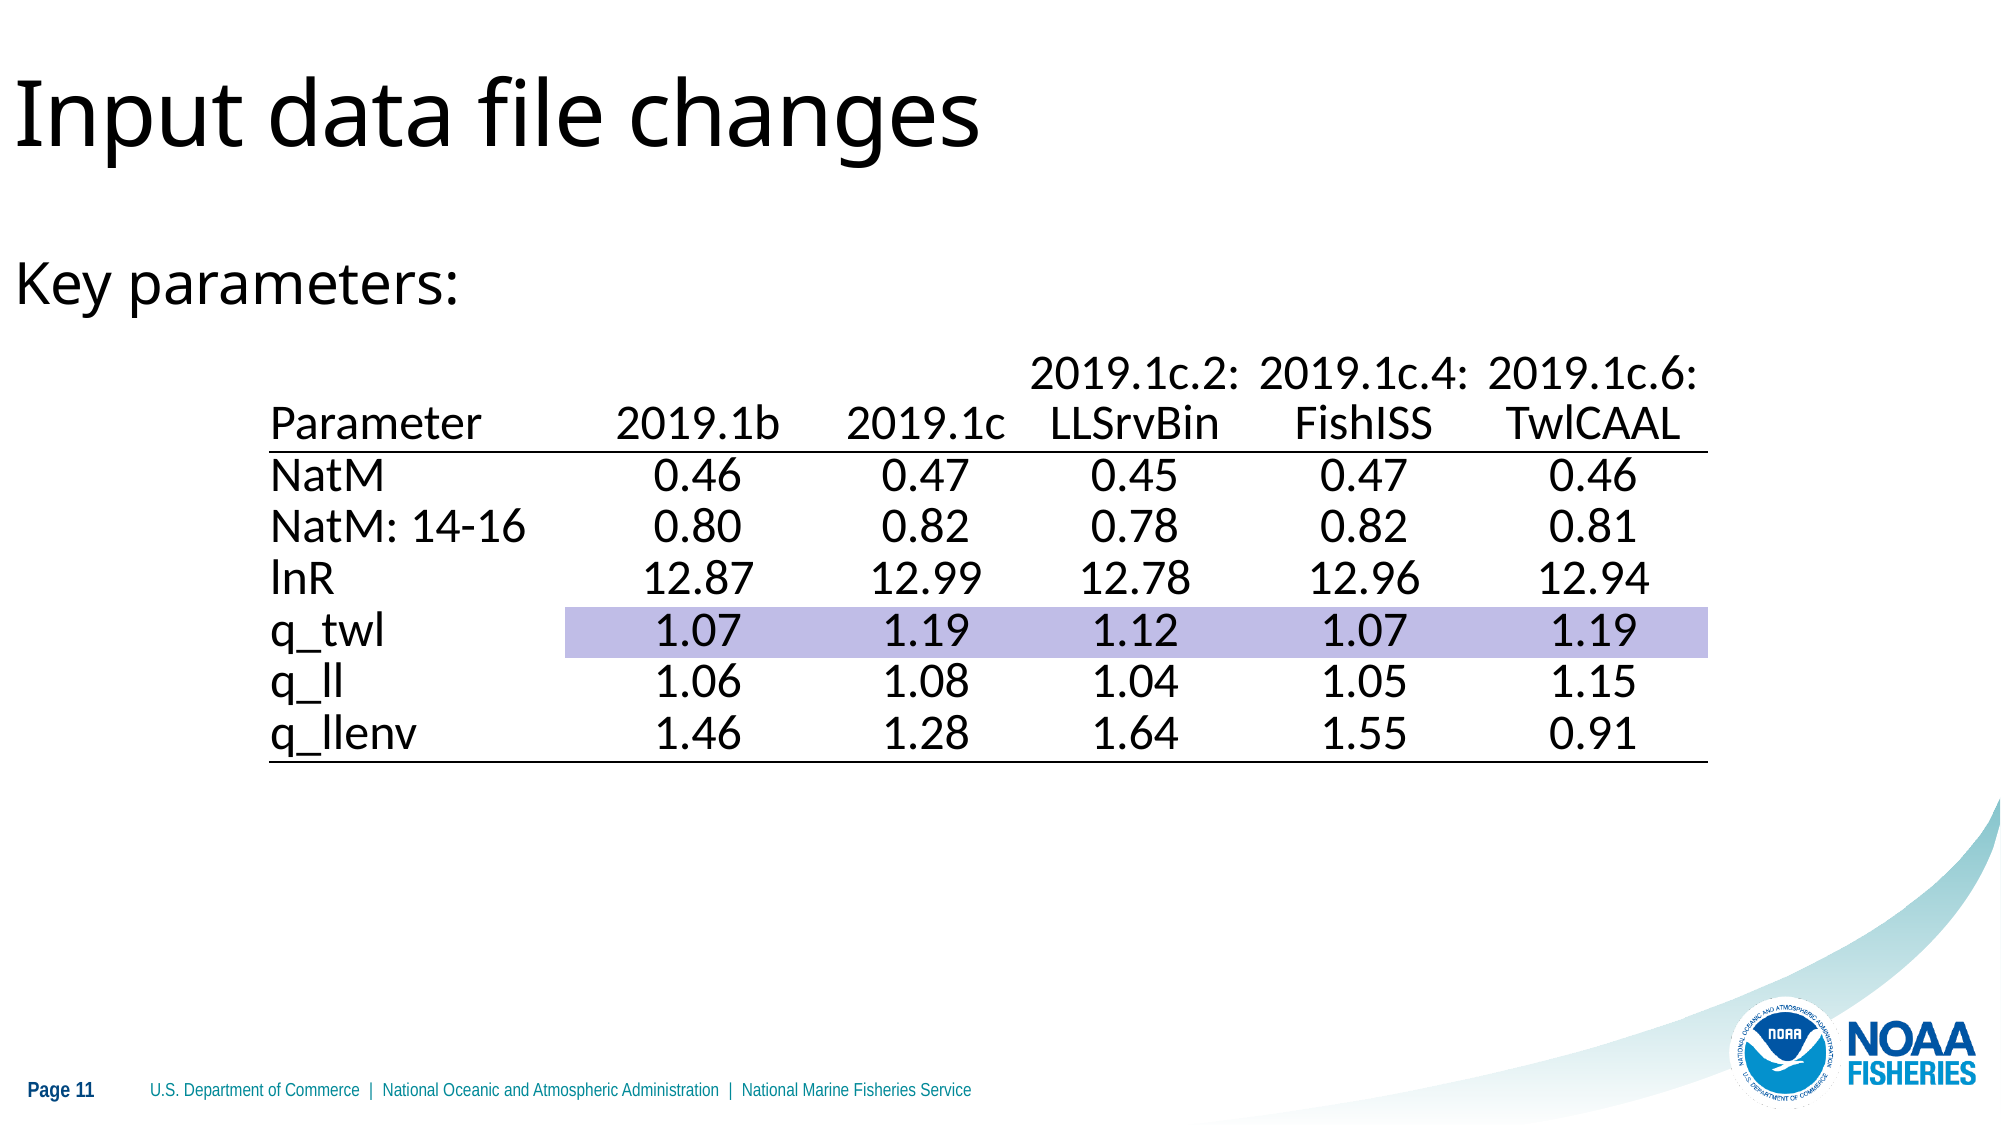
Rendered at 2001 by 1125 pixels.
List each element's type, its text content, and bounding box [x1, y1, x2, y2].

table_cell 1.07 [1249, 607, 1479, 658]
table_cell 0.78 [1020, 504, 1249, 555]
table_cell 12.96 [1249, 555, 1479, 607]
table_header Parameter [269, 350, 565, 451]
table_cell 0.46 [565, 453, 831, 504]
table_cell 0.47 [1249, 453, 1479, 504]
table_cell 1.07 [565, 607, 831, 658]
table_cell lnR [269, 555, 565, 607]
table_cell 12.78 [1020, 555, 1249, 607]
table_cell 0.82 [831, 504, 1020, 555]
table_cell q_llenv [269, 710, 565, 761]
picture [1729, 996, 1976, 1109]
table_cell 1.12 [1020, 607, 1249, 658]
table_cell 1.64 [1020, 710, 1249, 761]
table_cell NatM [269, 453, 565, 504]
table_cell 1.19 [1479, 607, 1708, 658]
list Key parameters: [0, 238, 1488, 953]
table_cell q_twl [269, 607, 565, 658]
table_cell 1.55 [1249, 710, 1479, 761]
table_cell q_ll [269, 658, 565, 710]
table_cell 0.80 [565, 504, 831, 555]
table_cell 1.06 [565, 658, 831, 710]
table_cell 1.19 [831, 607, 1020, 658]
table_cell 1.28 [831, 710, 1020, 761]
table_cell 0.82 [1249, 504, 1479, 555]
table_cell 1.08 [831, 658, 1020, 710]
table_cell 1.46 [565, 710, 831, 761]
table_cell 0.46 [1479, 453, 1708, 504]
table_cell 12.99 [831, 555, 1020, 607]
title Input data file changes [0, 59, 1725, 278]
table_header 2019.1c.6: TwlCAAL [1479, 350, 1708, 451]
table_cell 0.47 [831, 453, 1020, 504]
picture [1966, 1065, 1976, 1073]
table_cell 12.94 [1479, 555, 1708, 607]
table_cell 0.91 [1479, 710, 1708, 761]
table_cell 1.04 [1020, 658, 1249, 710]
table_header 2019.1c.4: FishISS [1249, 350, 1479, 451]
table_header 2019.1b [565, 350, 831, 451]
table_cell 12.87 [565, 555, 831, 607]
table_cell 0.81 [1479, 504, 1708, 555]
table_header 2019.1c.2: LLSrvBin [1020, 350, 1249, 451]
table_header 2019.1c [831, 350, 1020, 451]
table_cell 0.45 [1020, 453, 1249, 504]
table_cell 1.15 [1479, 658, 1708, 710]
table_cell 1.05 [1249, 658, 1479, 710]
table_cell NatM: 14-16 [269, 504, 565, 555]
